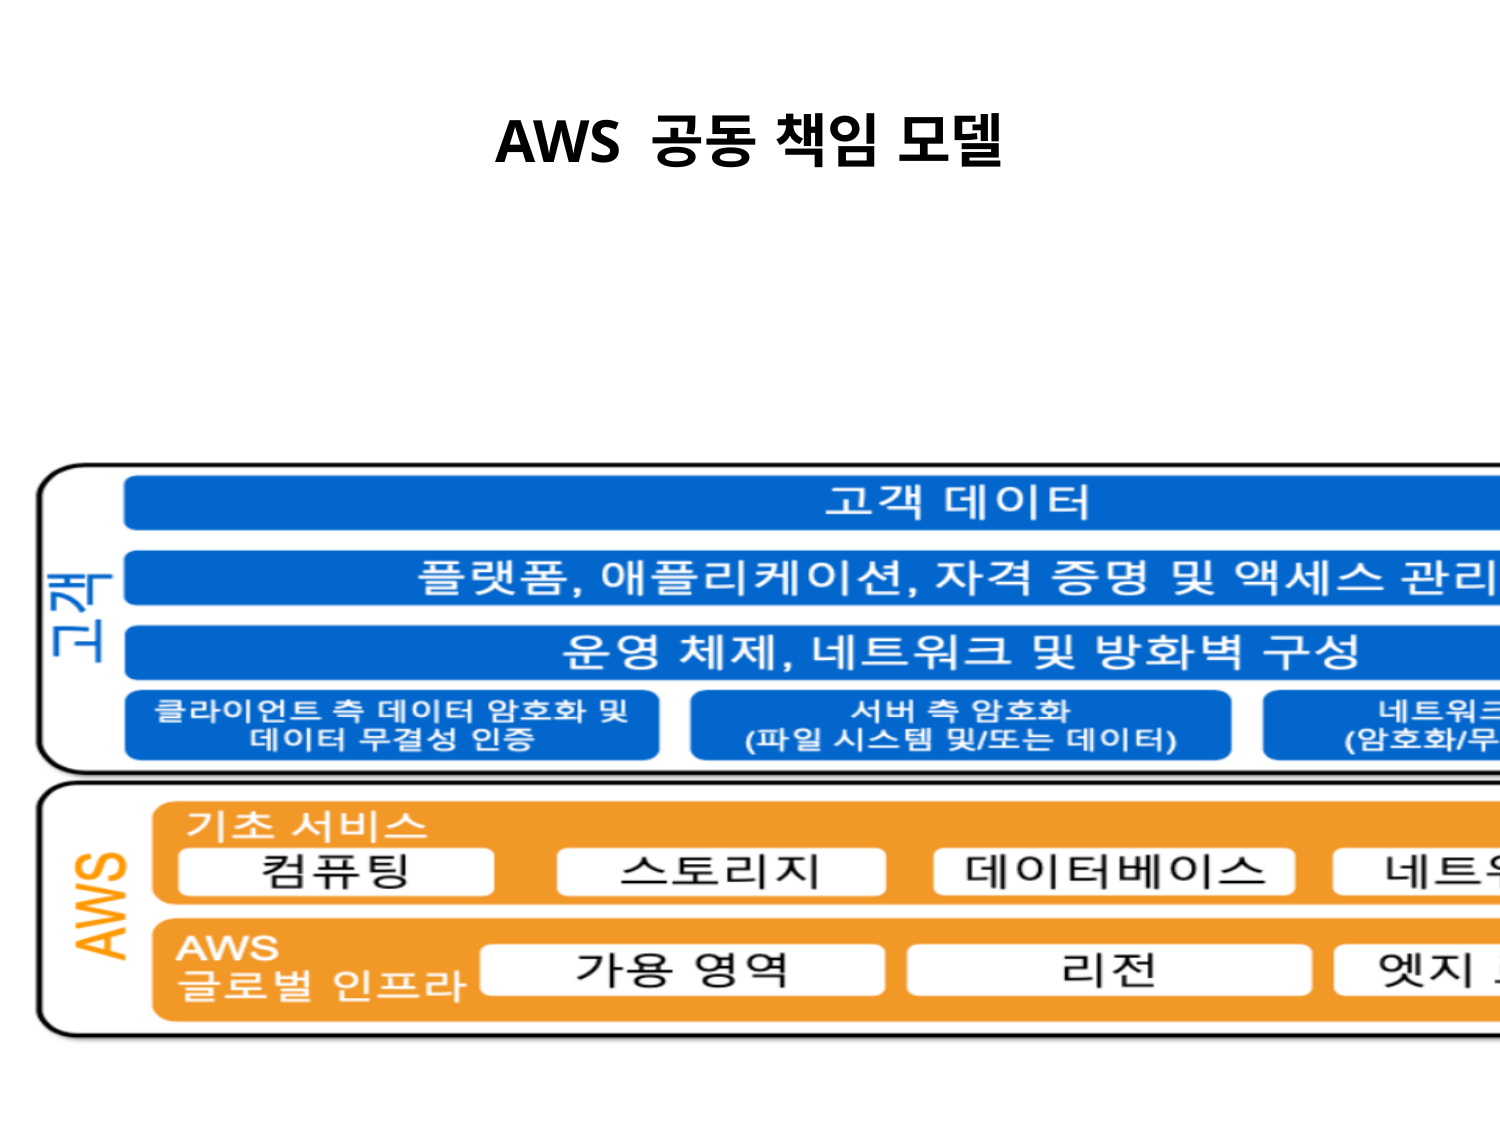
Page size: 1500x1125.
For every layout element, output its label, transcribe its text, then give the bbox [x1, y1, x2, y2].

title AWS 공동 책임 모델 [75, 45, 1425, 233]
picture [29, 455, 1500, 1046]
